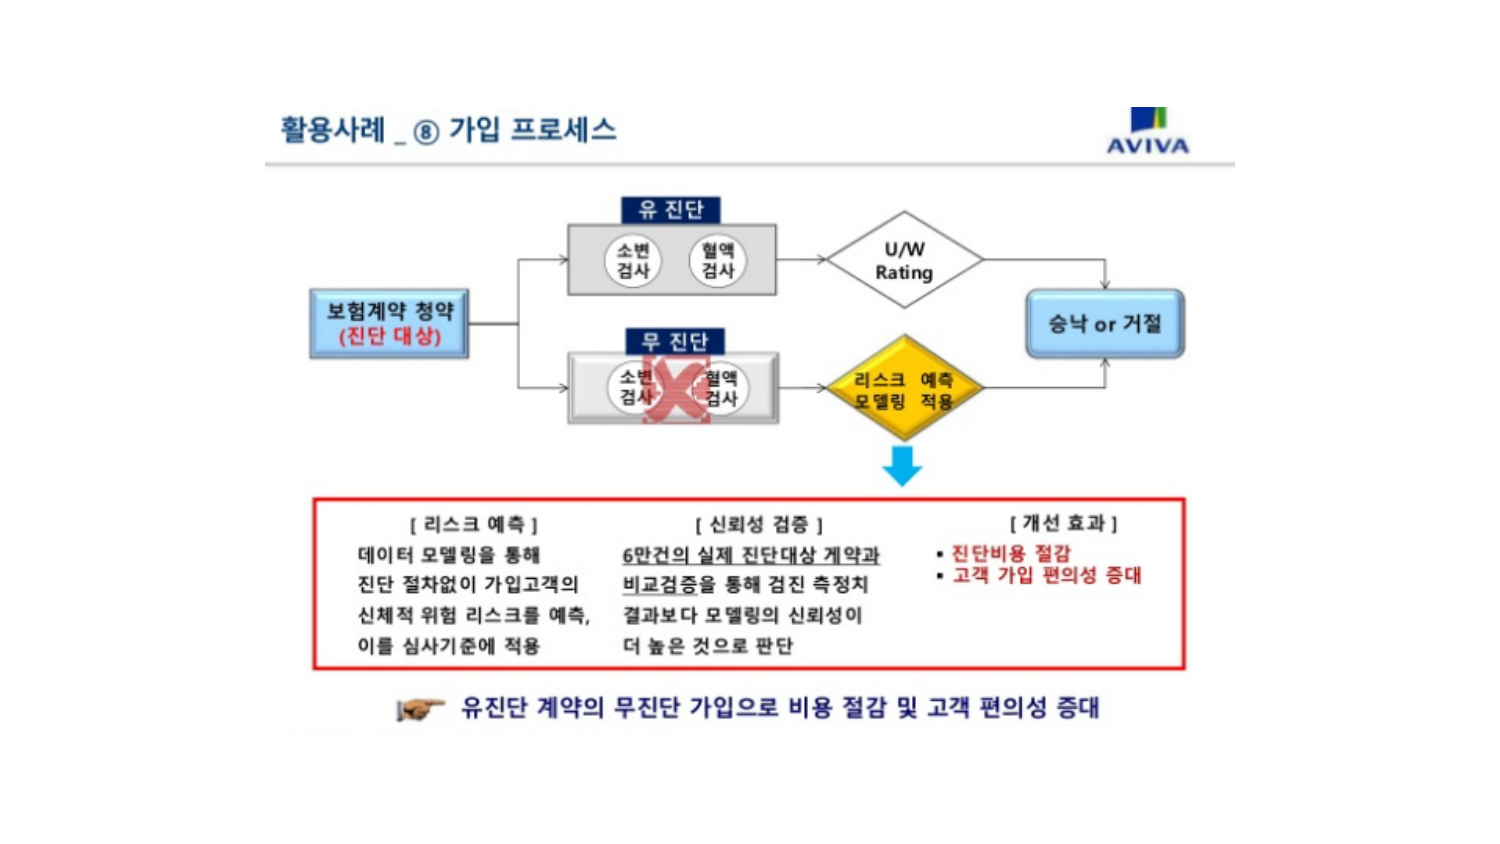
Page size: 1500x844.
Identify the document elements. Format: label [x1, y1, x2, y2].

picture [265, 107, 1235, 737]
